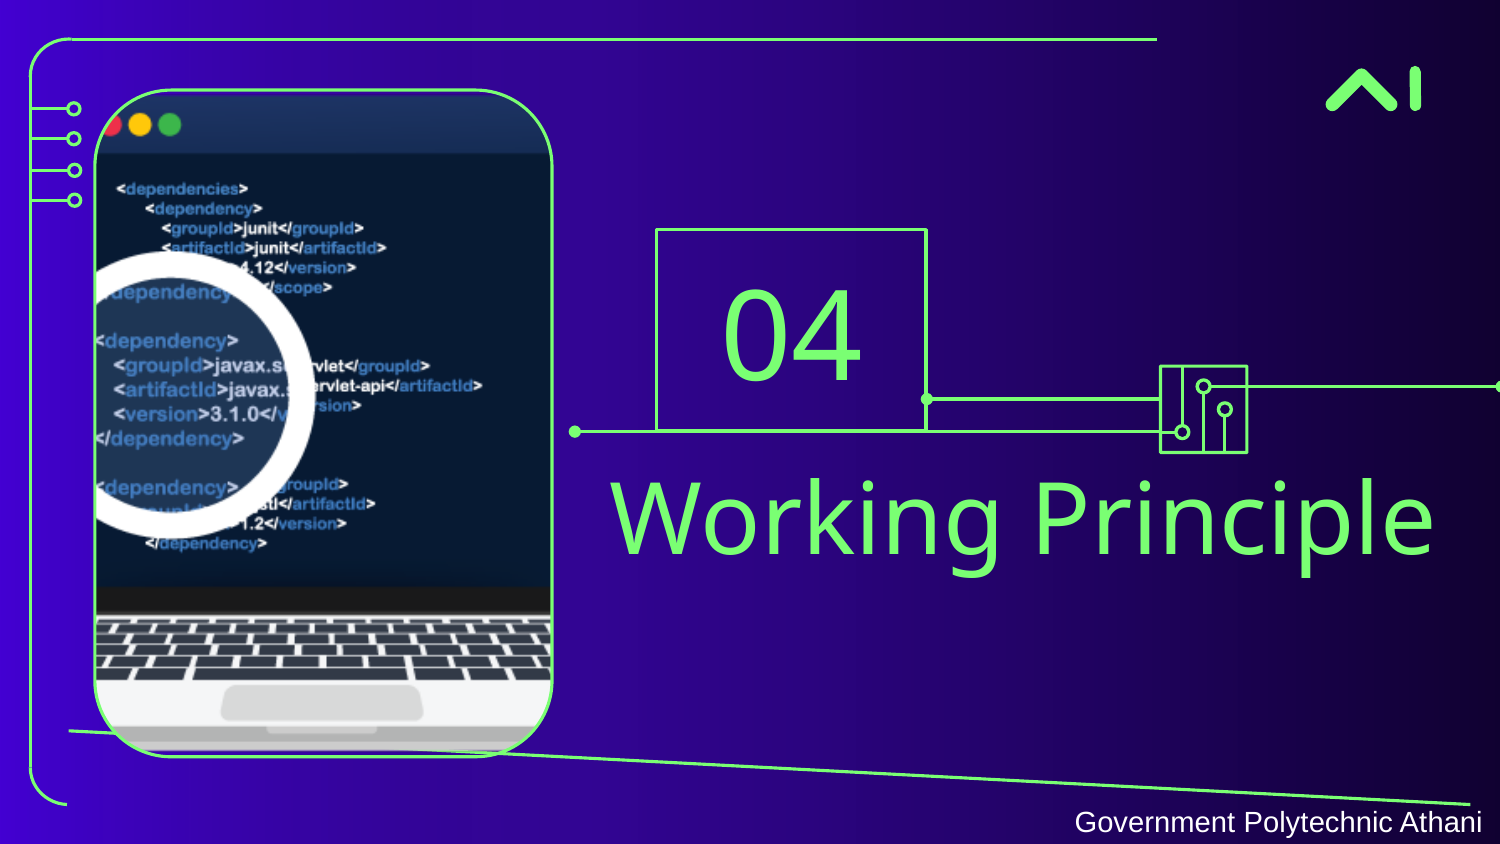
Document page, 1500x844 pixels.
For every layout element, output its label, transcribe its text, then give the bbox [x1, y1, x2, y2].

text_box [574, 364, 1500, 455]
title 04 [655, 228, 928, 362]
picture [0, 0, 1500, 844]
title Working Principle [594, 462, 1500, 578]
text_box Government Polytechnic Athani [1059, 796, 1499, 844]
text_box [1324, 62, 1442, 115]
